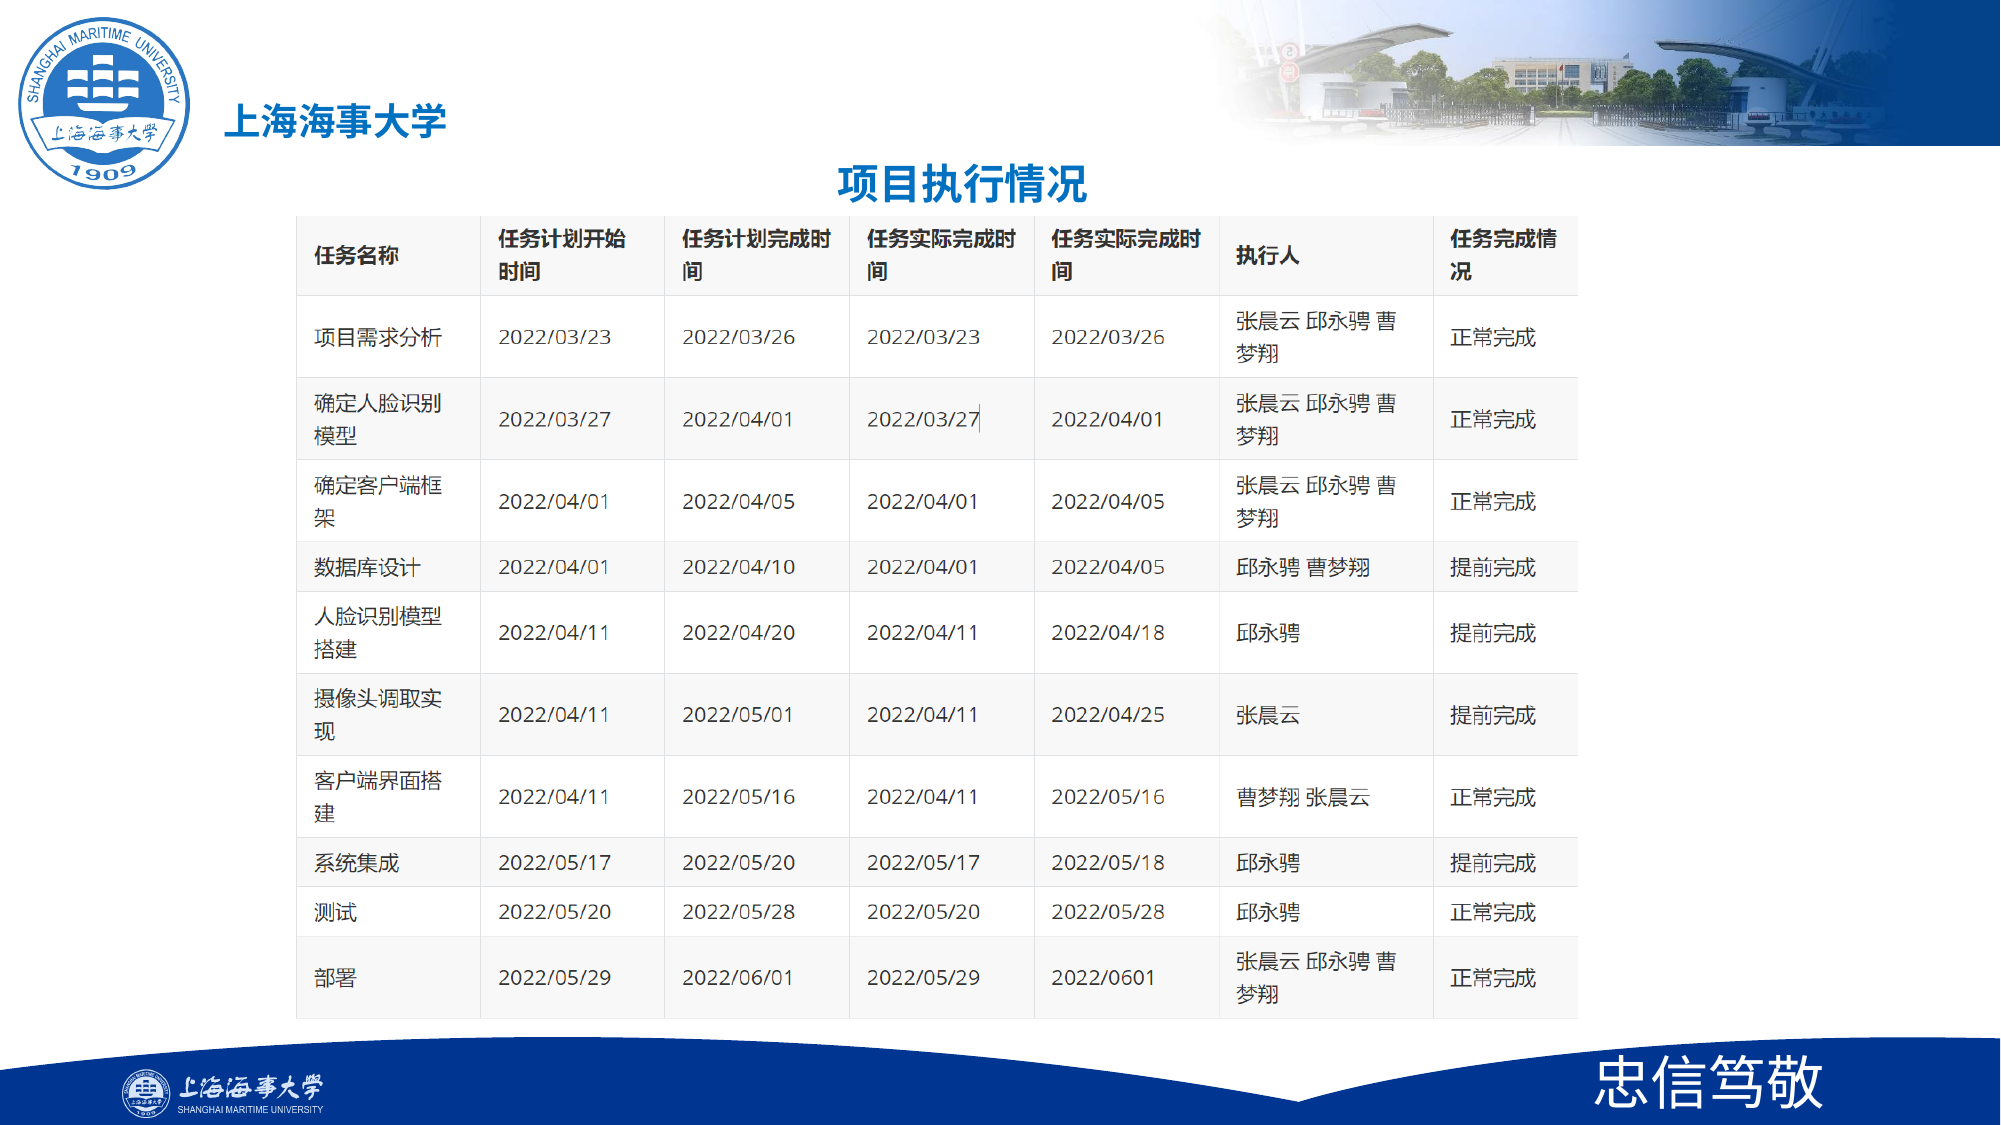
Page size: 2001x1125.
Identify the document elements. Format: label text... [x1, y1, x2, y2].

picture [14, 14, 193, 193]
picture [294, 216, 1578, 1019]
picture [1182, 0, 2000, 146]
text_box 上海海事大学 [208, 90, 464, 150]
text_box 项目执行情况 [630, 150, 1296, 216]
